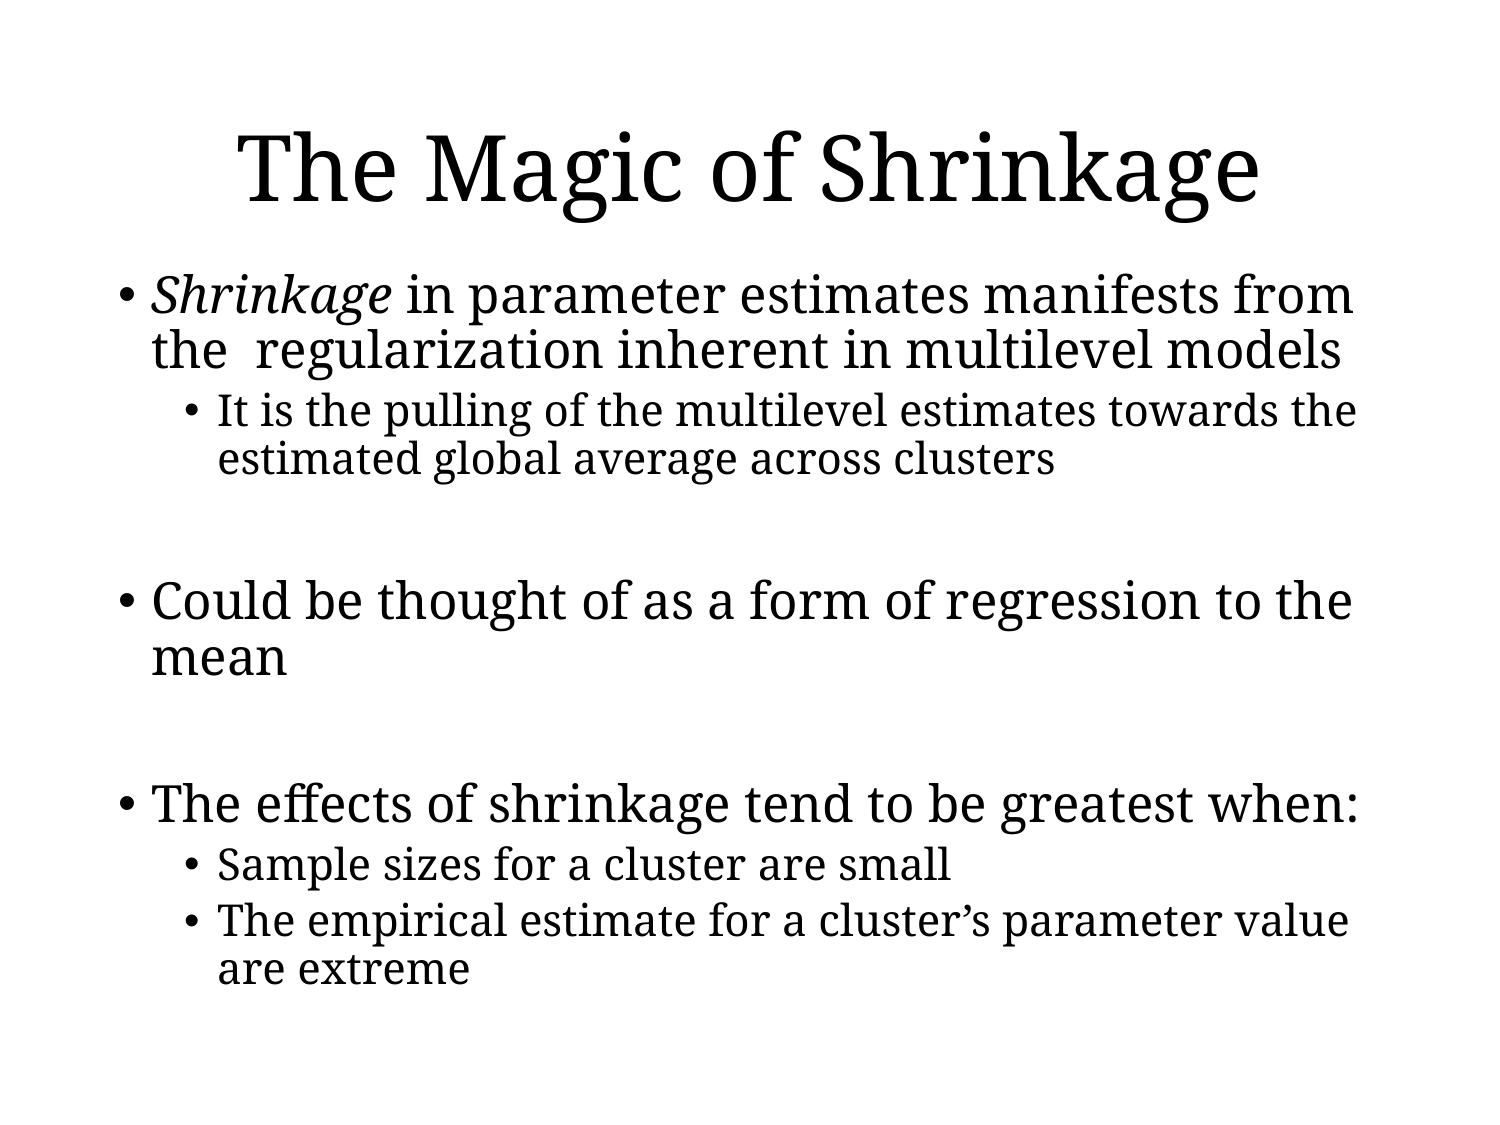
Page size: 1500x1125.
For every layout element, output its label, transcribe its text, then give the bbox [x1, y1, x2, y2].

title The Magic of Shrinkage [63, 63, 1437, 281]
list Shrinkage in parameter estimates manifests from the regularization inherent in multilevel models It is the pulling of the multilevel estimates towards the estimated global average across clusters Could be thought of as a form of regression to the mean The effects of shrinkage tend to be greatest when: Sample sizes for a cluster are small The empirical estimate for a cluster’s parameter value are extreme [103, 261, 1397, 1067]
